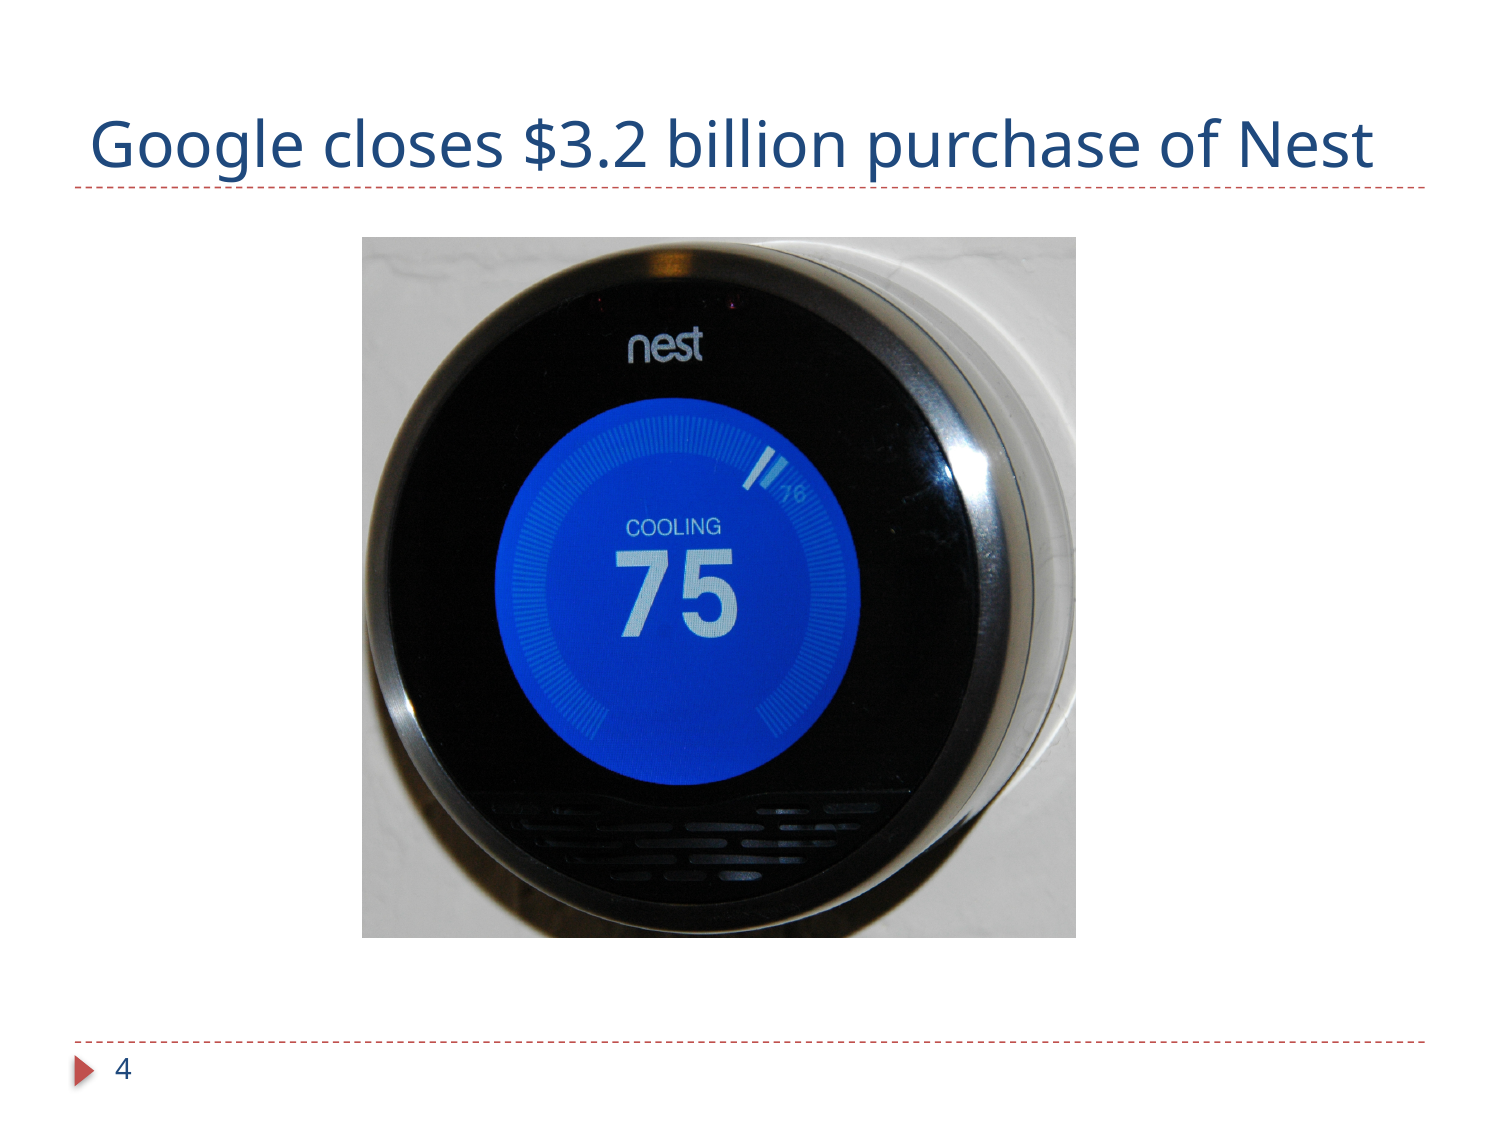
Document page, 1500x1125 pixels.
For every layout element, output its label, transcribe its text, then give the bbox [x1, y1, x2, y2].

title Google closes $3.2 billion purchase of Nest [75, 24, 1425, 188]
picture [362, 237, 1076, 938]
slide_number 4 [100, 1042, 426, 1103]
